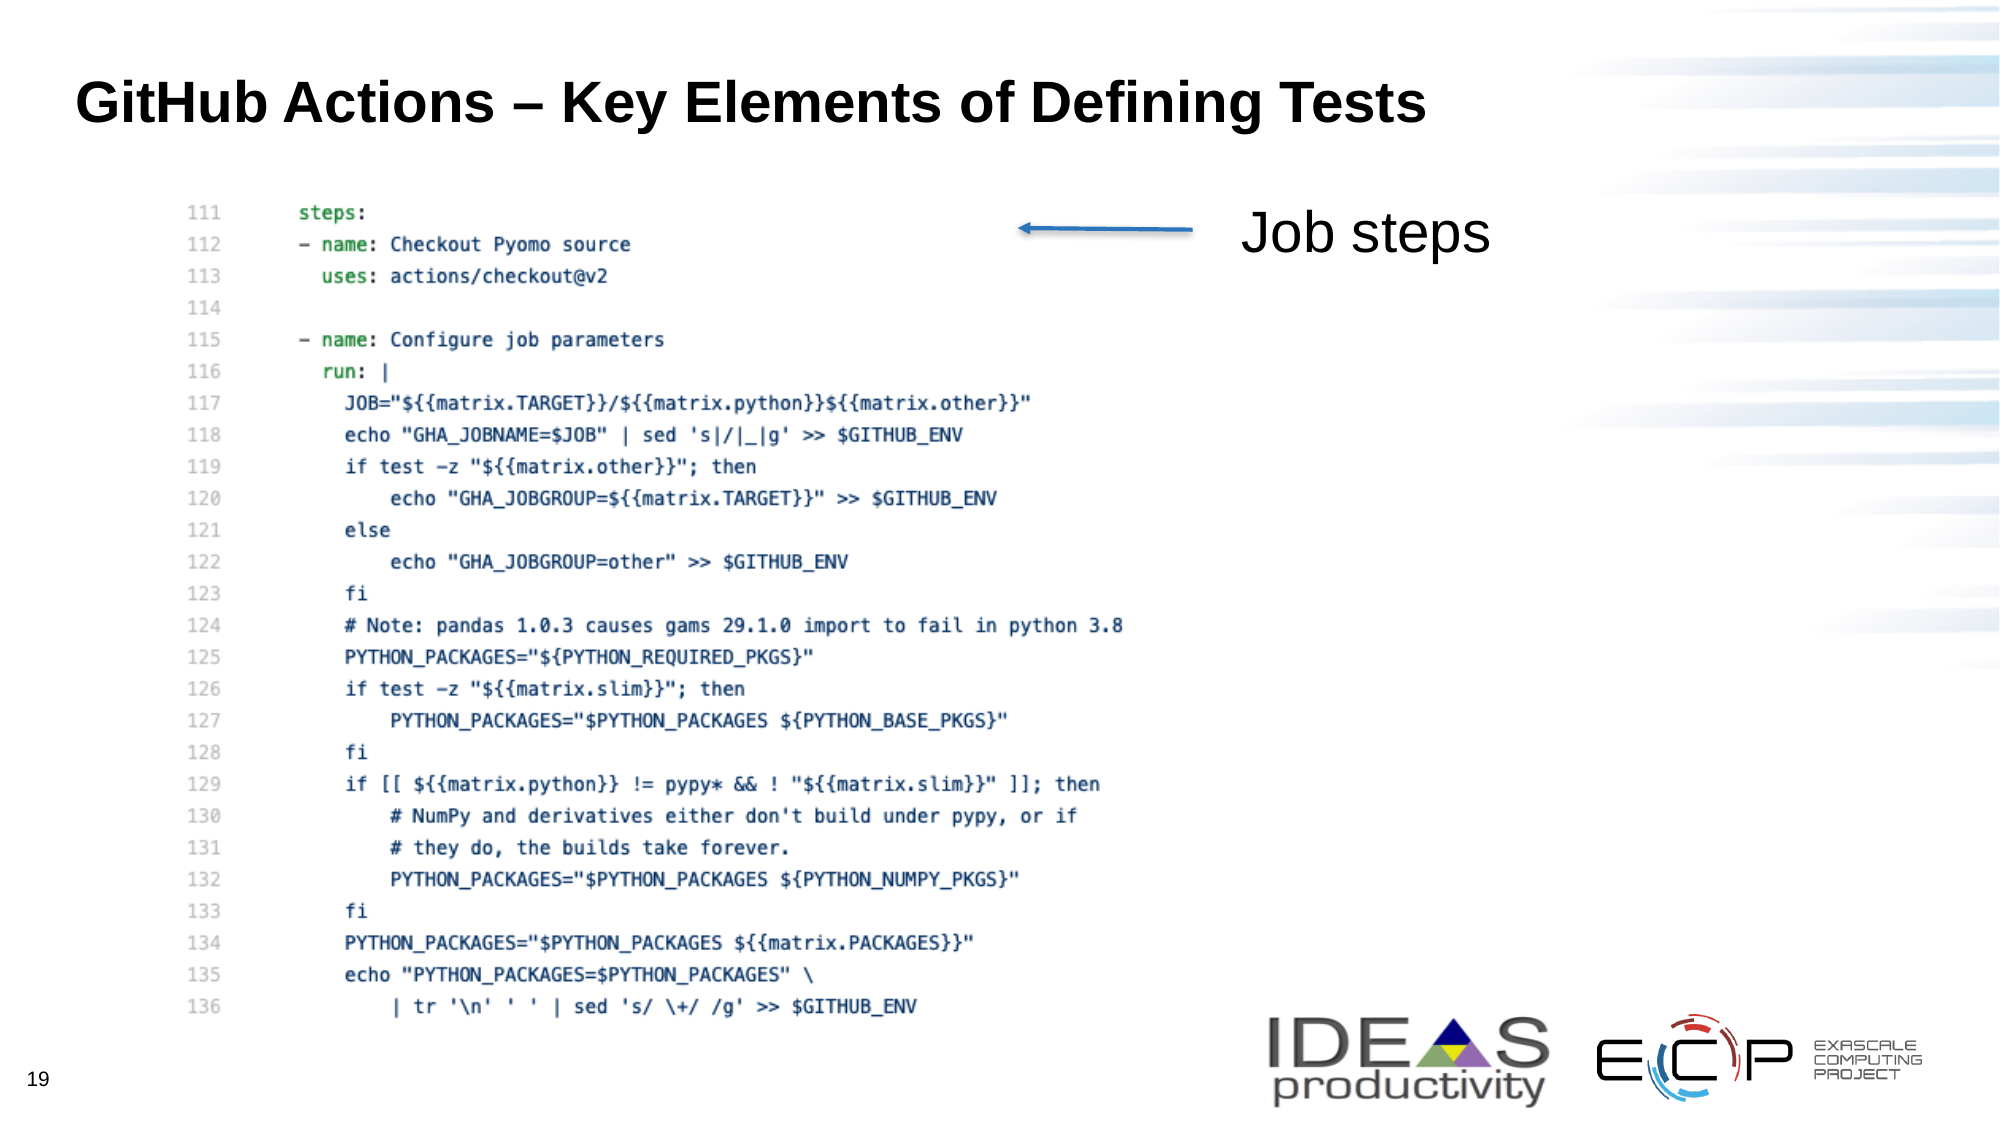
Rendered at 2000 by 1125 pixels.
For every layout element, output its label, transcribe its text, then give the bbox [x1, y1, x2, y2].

picture [1257, 1009, 1560, 1115]
picture [1597, 1014, 1922, 1102]
picture [1531, 0, 2000, 669]
title GitHub Actions – Key Elements of Defining Tests [59, 67, 1926, 218]
picture [170, 199, 1157, 1023]
text_box Job steps [1226, 186, 1507, 272]
